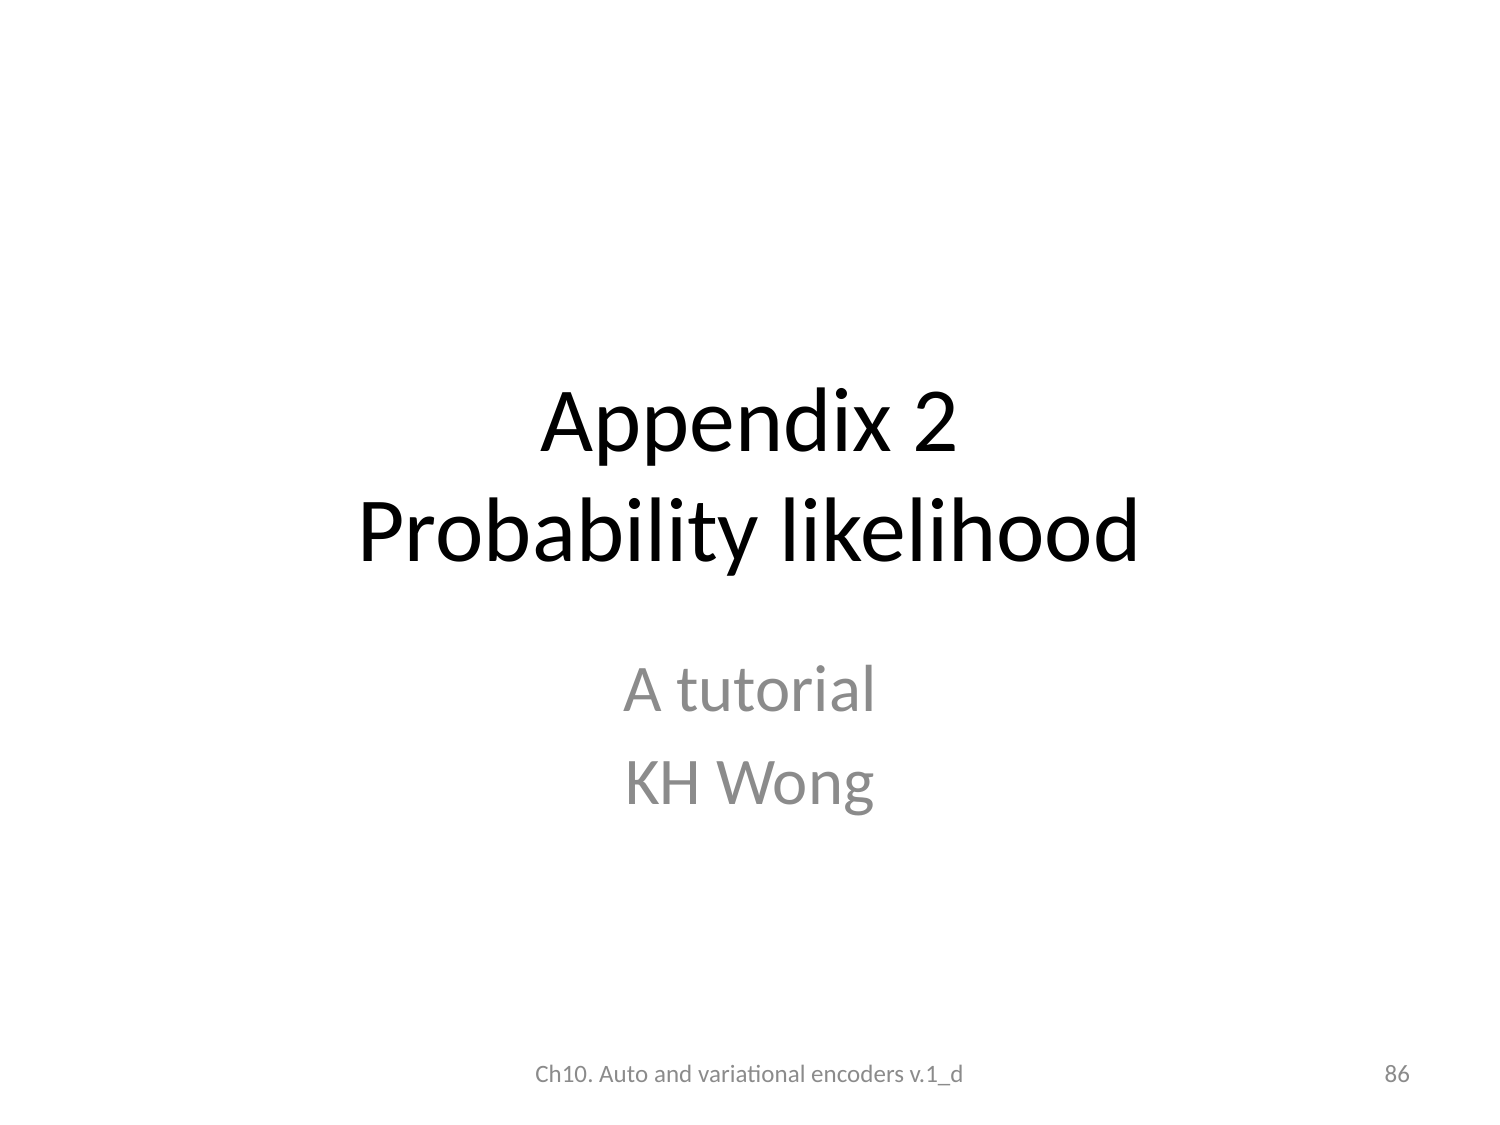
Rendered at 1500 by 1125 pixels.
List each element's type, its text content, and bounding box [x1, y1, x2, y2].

subtitle A tutorial KH Wong [225, 637, 1275, 925]
title Appendix 2 Probability likelihood [112, 349, 1388, 591]
footer Ch10. Auto and variational encoders v.1_d [512, 1042, 988, 1103]
slide_number 86 [1074, 1042, 1425, 1103]
